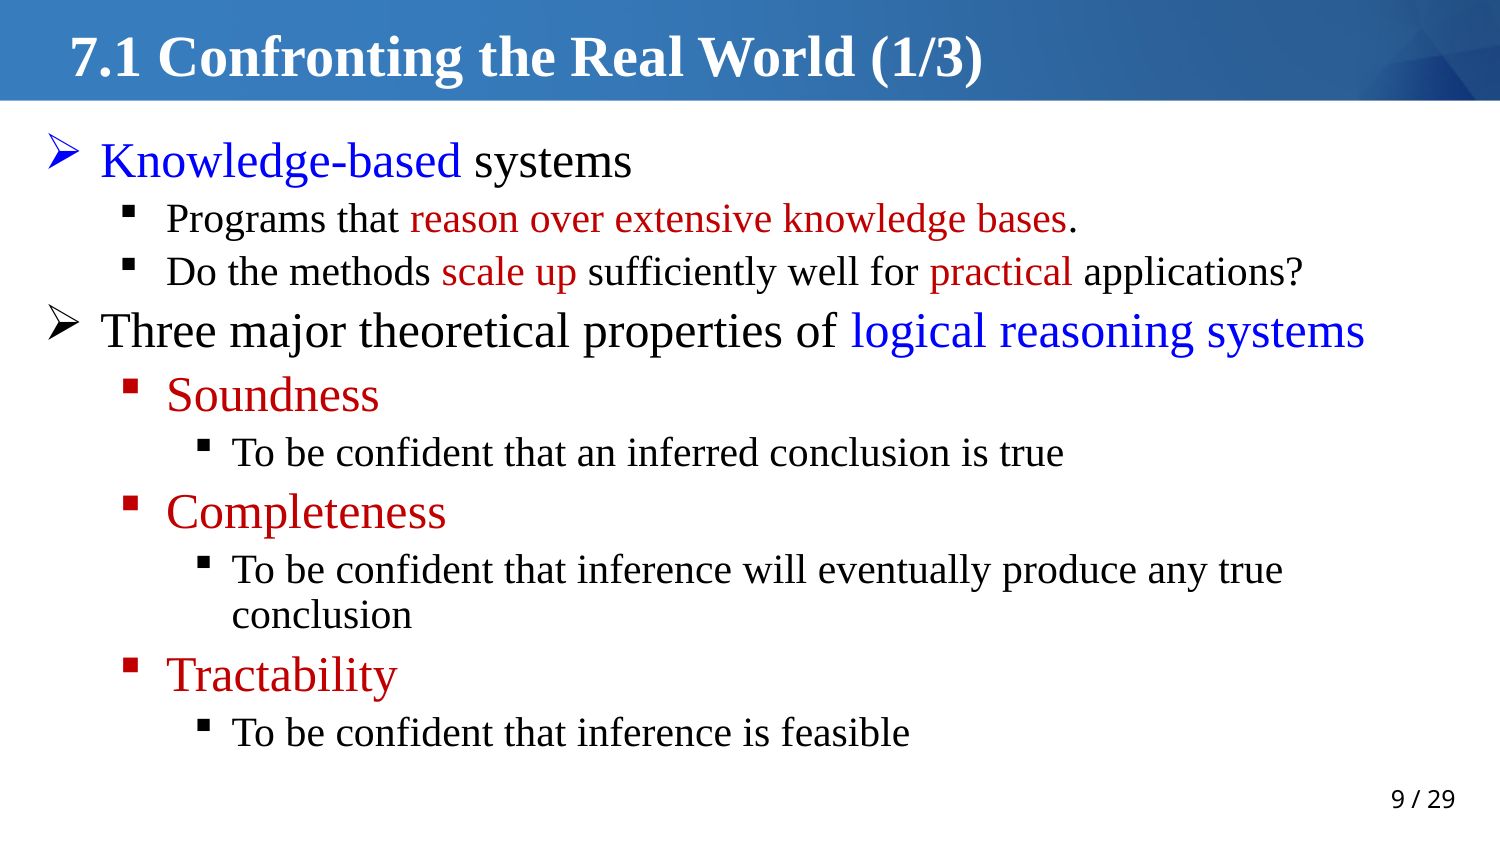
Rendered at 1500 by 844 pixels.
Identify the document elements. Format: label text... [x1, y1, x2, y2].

picture [0, 0, 1500, 103]
text_box Knowledge-based systems Programs that reason over extensive knowledge bases. Do the methods scale up sufficiently well for practical applications? Three major theoretical properties of logical reasoning systems Soundness To be confident that an inferred conclusion is true Completeness To be confident that inference will eventually produce any true conclusion Tractability To be confident that inference is feasible [29, 126, 1483, 844]
title 7.1 Confronting the Real World (1/3) [55, 10, 1378, 95]
